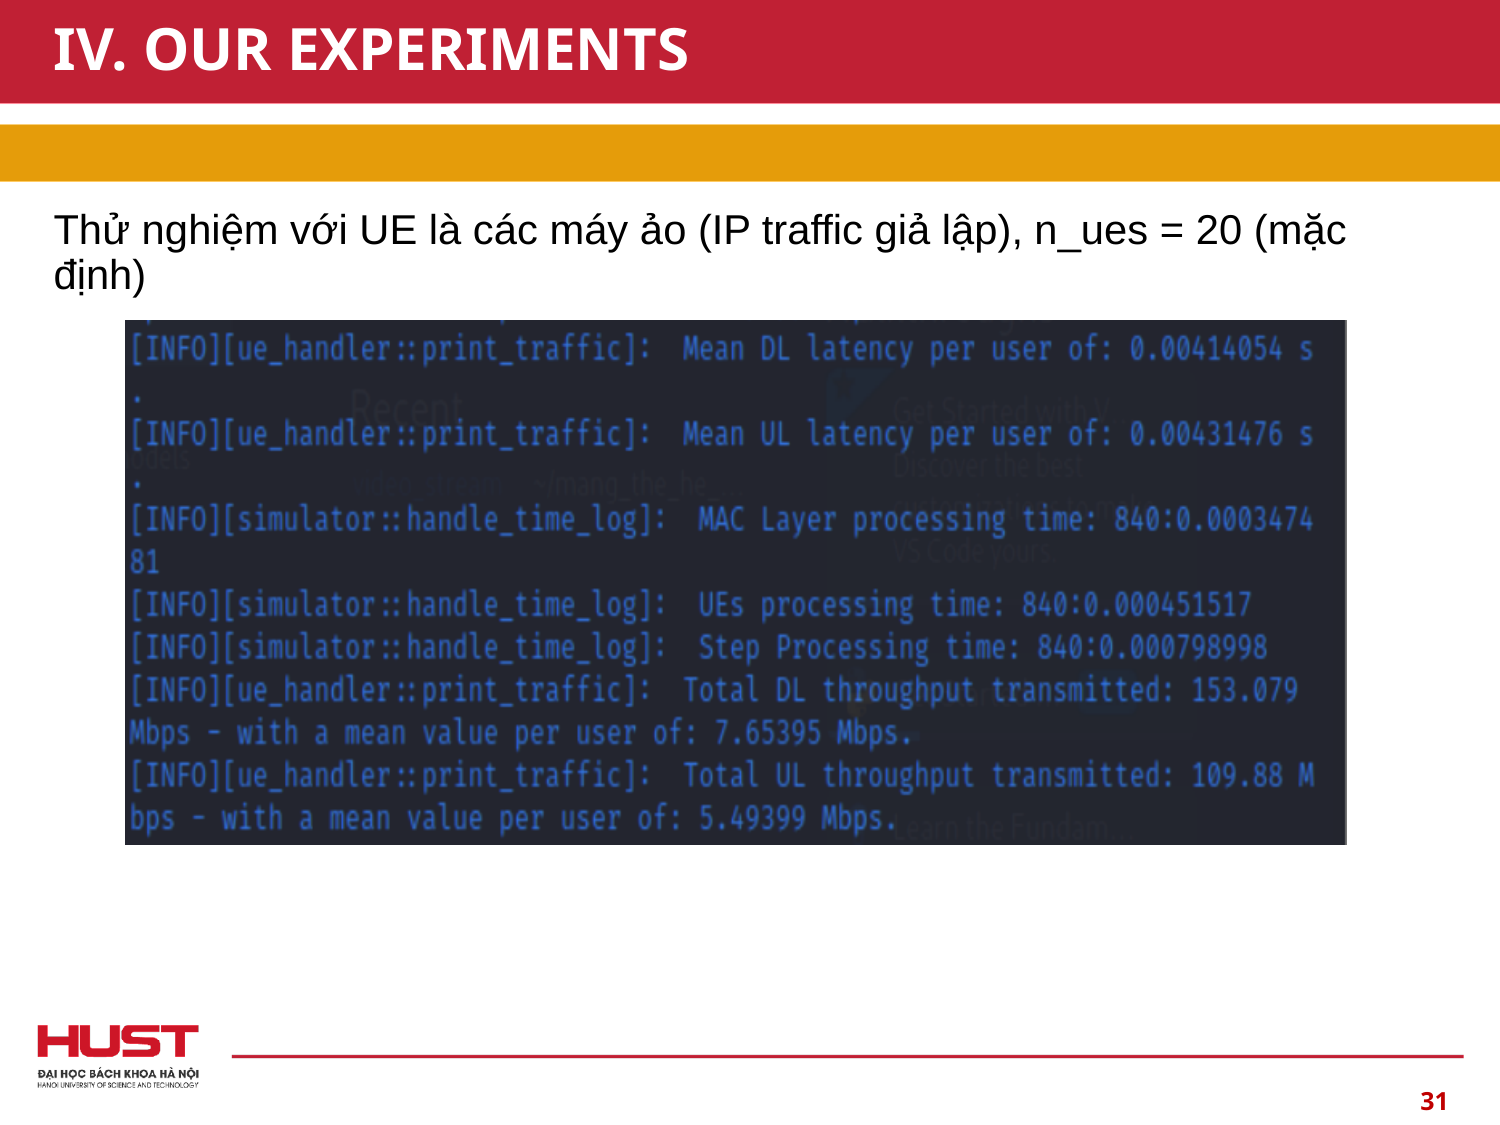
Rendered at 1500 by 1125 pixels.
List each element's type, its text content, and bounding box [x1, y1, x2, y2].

list Thử nghiệm với UE là các máy ảo (IP traffic giả lập), n_ues = 20 (mặc định) [38, 201, 1462, 1000]
picture [0, 0, 1500, 1125]
slide_number ‹#› [1126, 1078, 1464, 1125]
title IV. OUR EXPERIMENTS [38, 12, 1462, 87]
